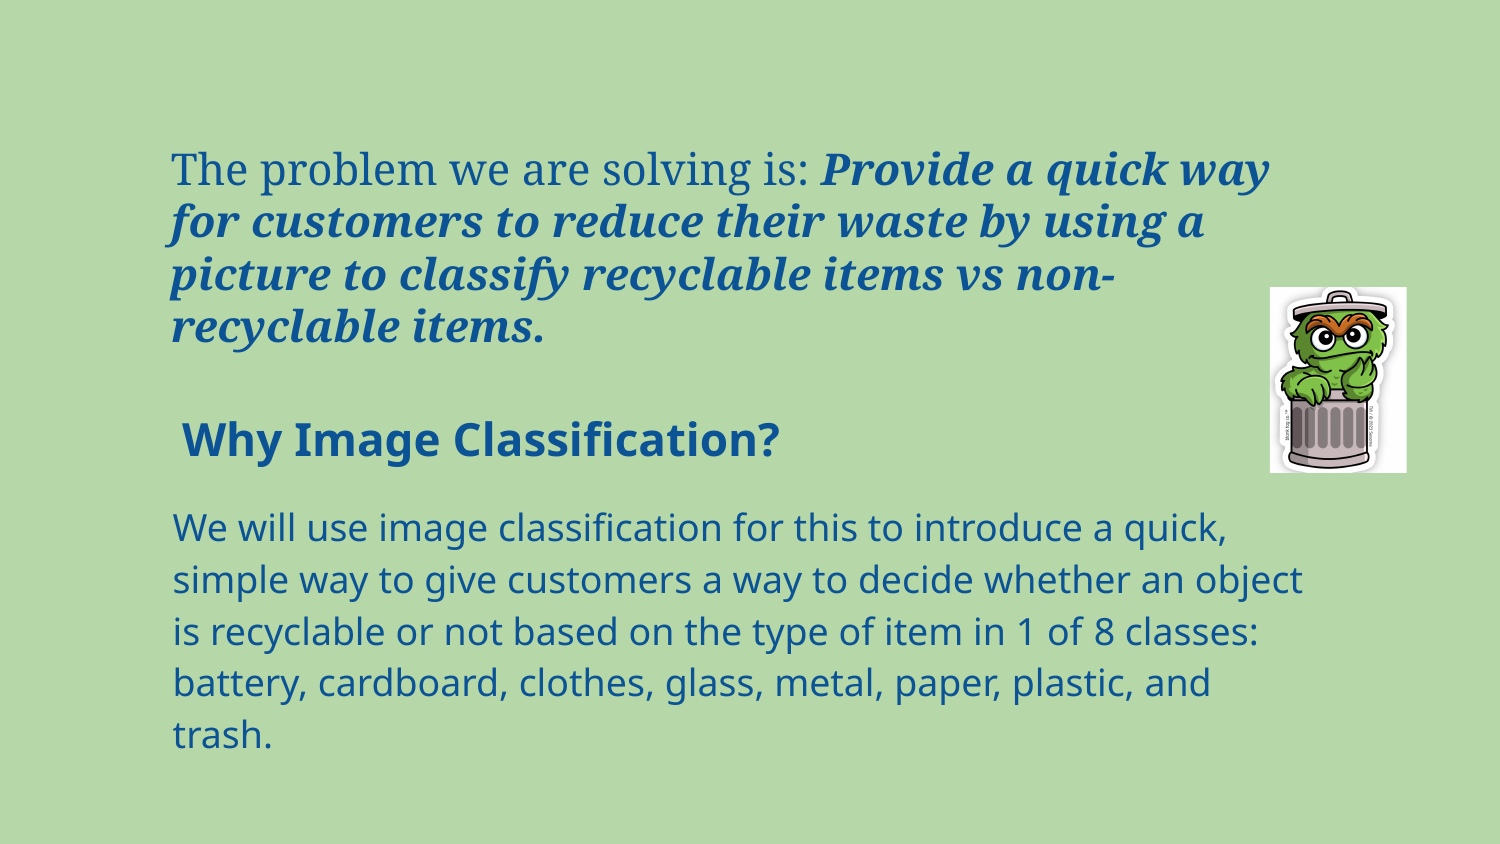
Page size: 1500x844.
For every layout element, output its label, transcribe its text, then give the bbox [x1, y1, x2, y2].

title Why Image Classification? [167, 375, 959, 482]
picture [1269, 287, 1407, 473]
list The problem we are solving is: Provide a quick way for customers to reduce their waste by using a picture to classify recyclable items vs non-recyclable items. [155, 126, 1333, 304]
list We will use image classification for this to introduce a quick, simple way to give customers a way to decide whether an object is recyclable or not based on the type of item in 1 of 8 classes: battery, cardboard, clothes, glass, metal, paper, plastic, and trash. [157, 482, 1330, 797]
